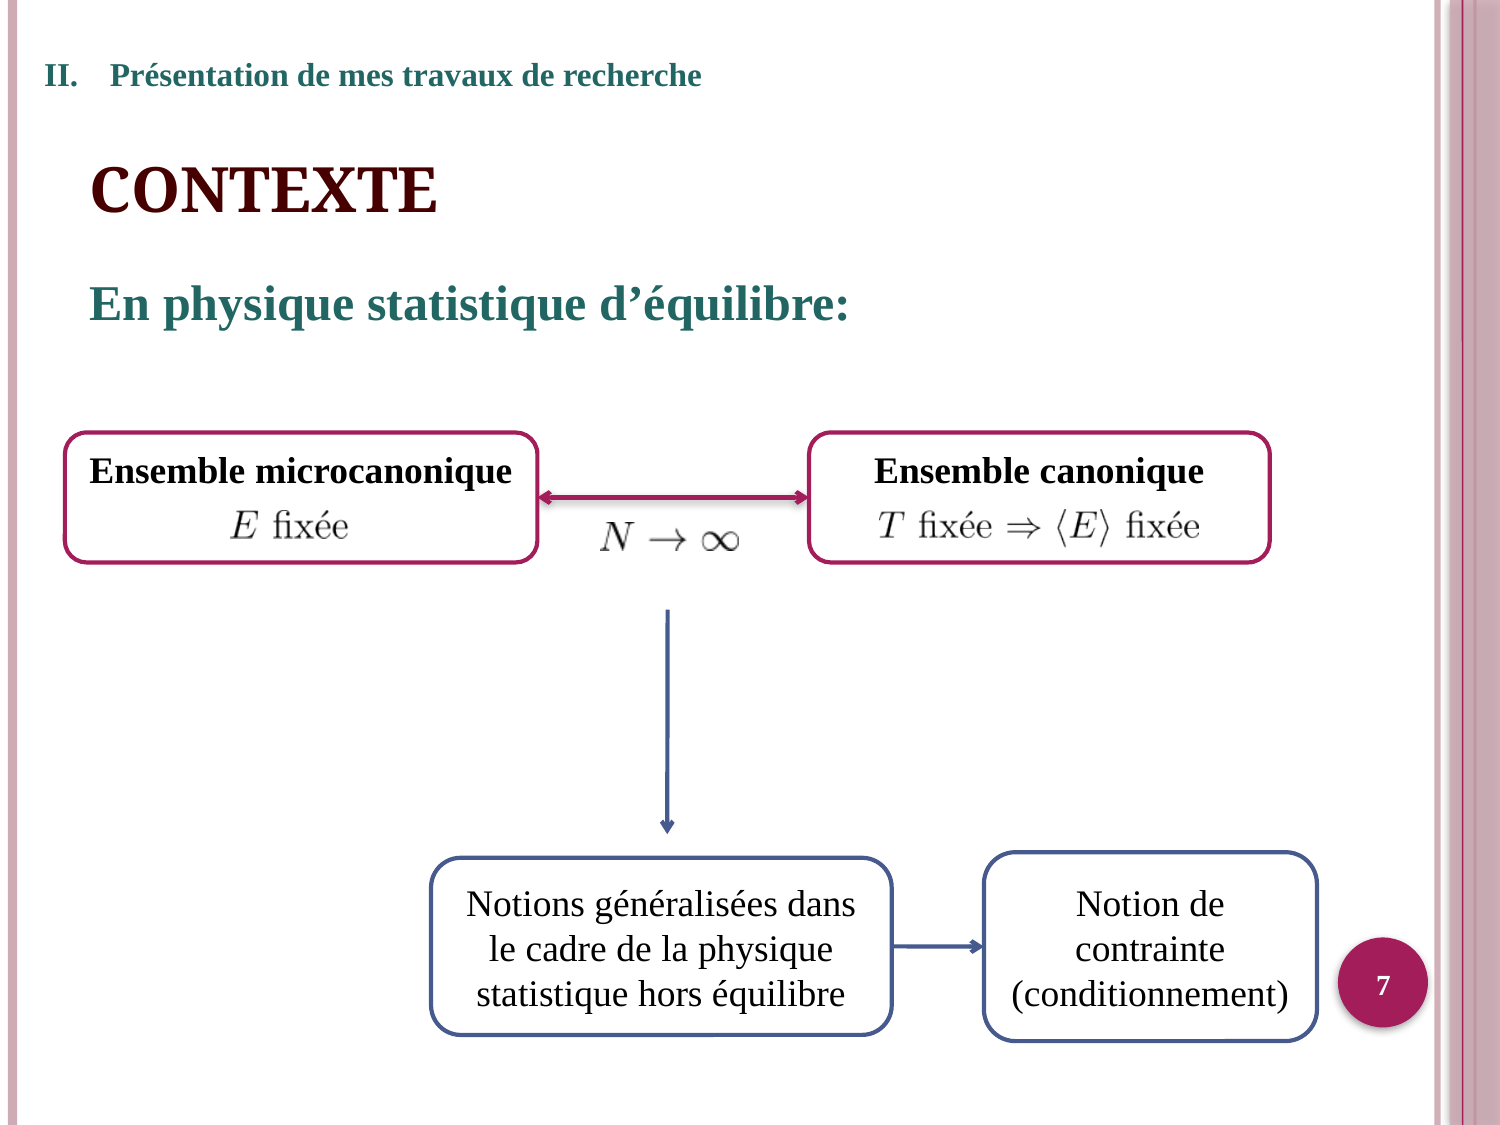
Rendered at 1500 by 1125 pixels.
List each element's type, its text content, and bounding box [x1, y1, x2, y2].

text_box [891, 851, 1318, 1042]
title Contexte [75, 125, 1424, 233]
footer Présentation de mes travaux de recherche [29, 42, 1022, 103]
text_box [430, 609, 893, 1036]
slide_number 7 [1333, 940, 1434, 1027]
list En physique statistique d’équilibre: [75, 262, 1300, 386]
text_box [64, 431, 1271, 563]
